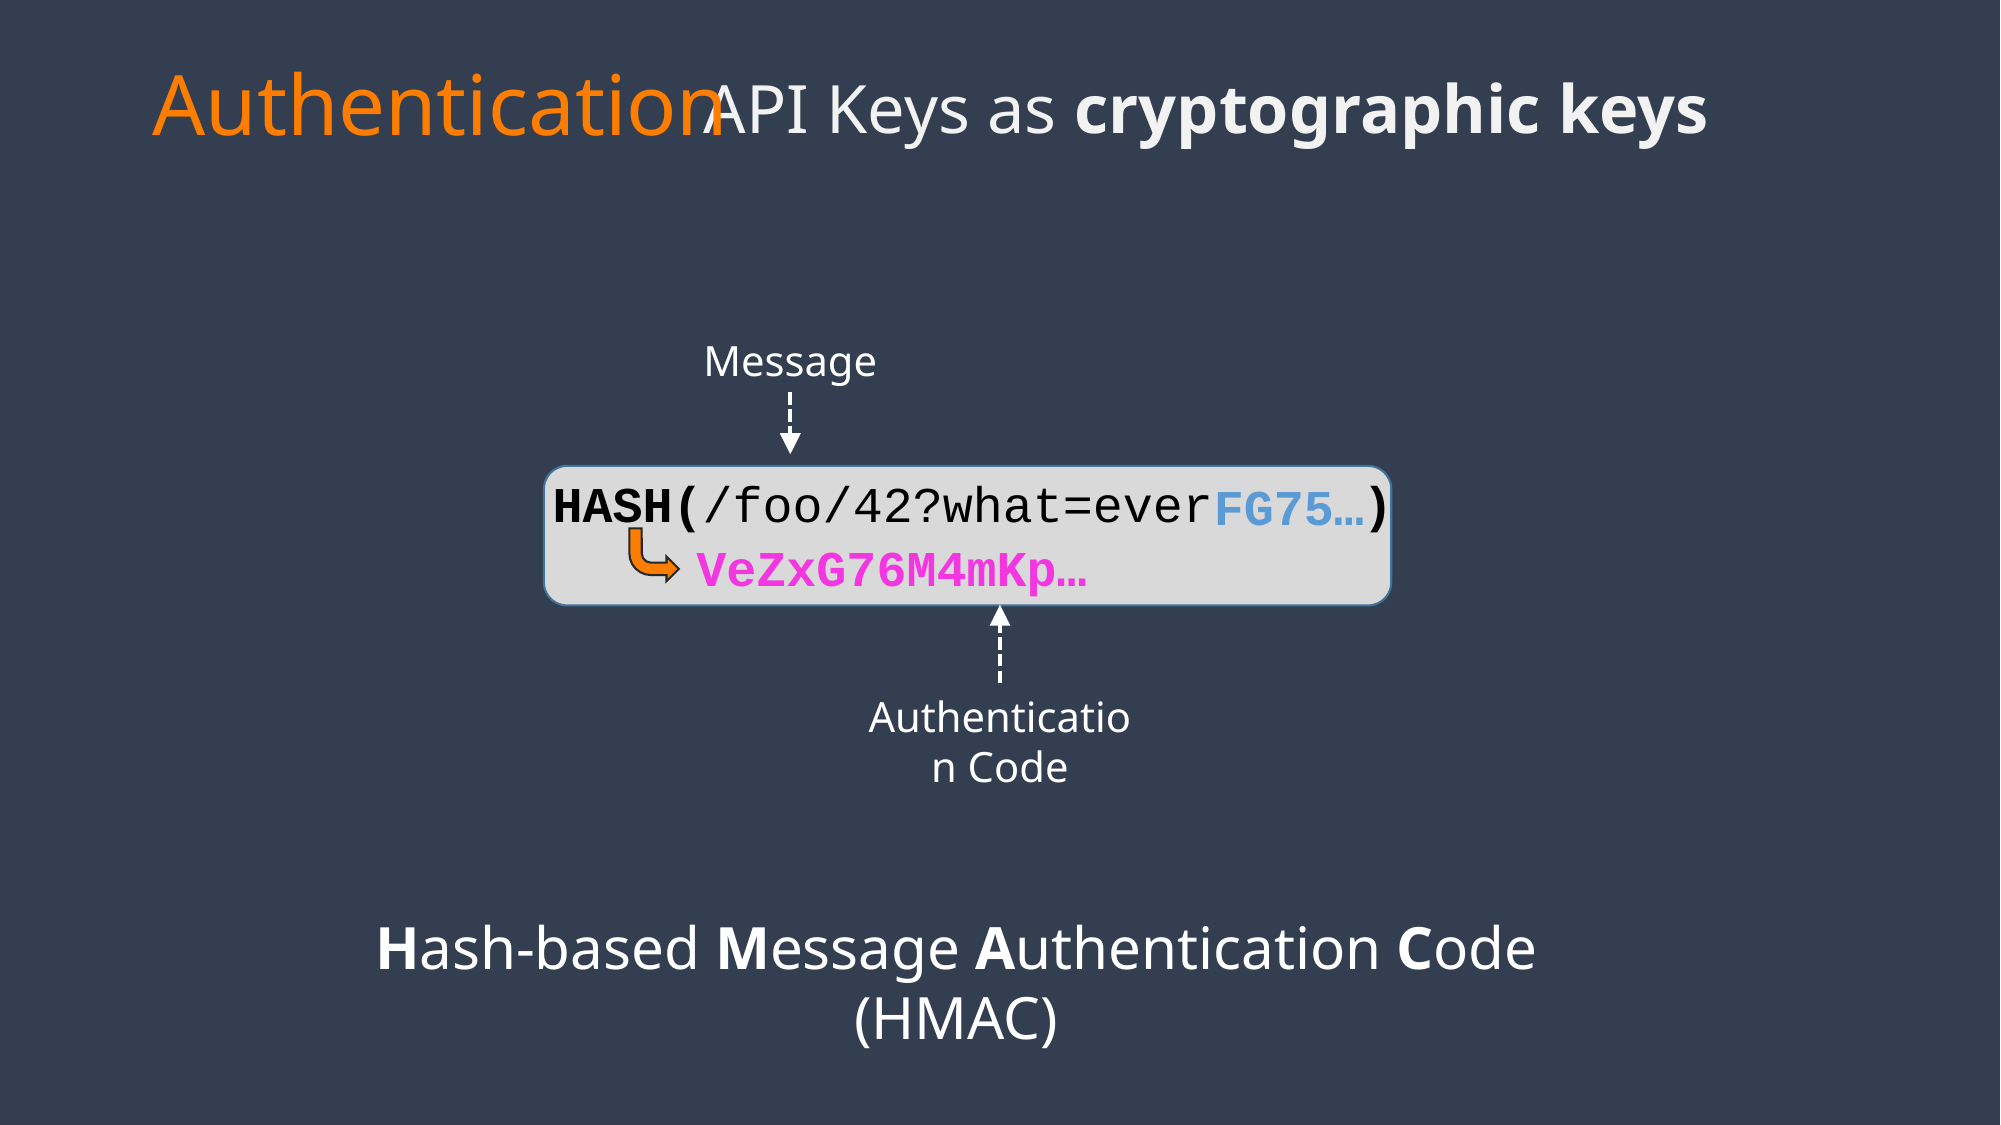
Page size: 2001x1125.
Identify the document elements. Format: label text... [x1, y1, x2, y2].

list Authentication [137, 55, 1863, 770]
text_box Hash-based Message Authentication Code (HMAC) [349, 903, 1563, 1059]
text_box Message [642, 327, 939, 393]
text_box [0, 0, 2000, 181]
text_box Authentication Code [851, 683, 1149, 798]
